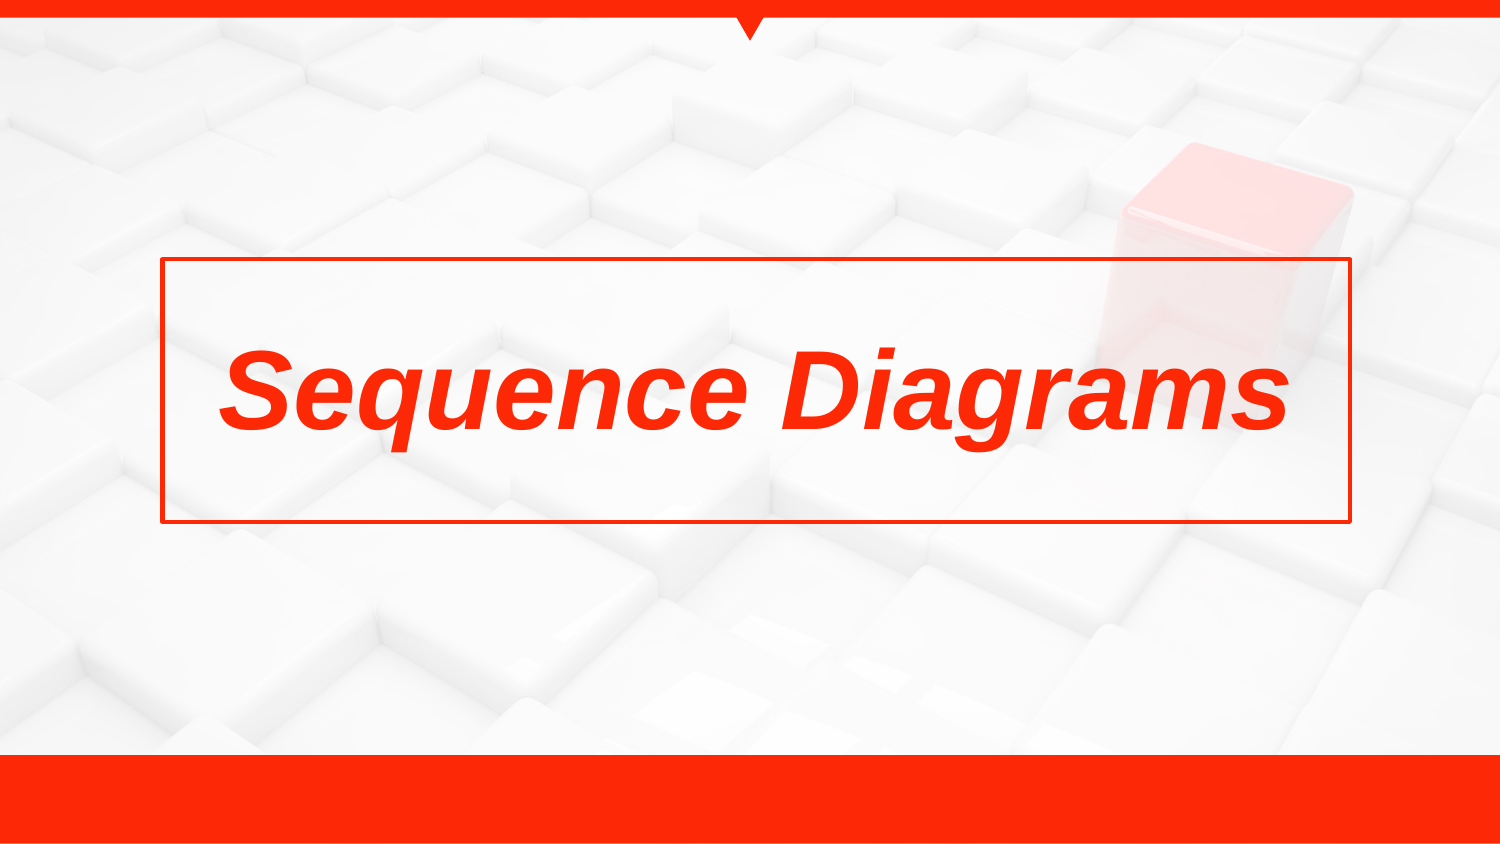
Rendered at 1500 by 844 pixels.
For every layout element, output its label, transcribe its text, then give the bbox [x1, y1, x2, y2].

text_box [160, 257, 1352, 524]
picture [0, 18, 1500, 755]
text_box Sequence Diagrams [187, 309, 1325, 505]
